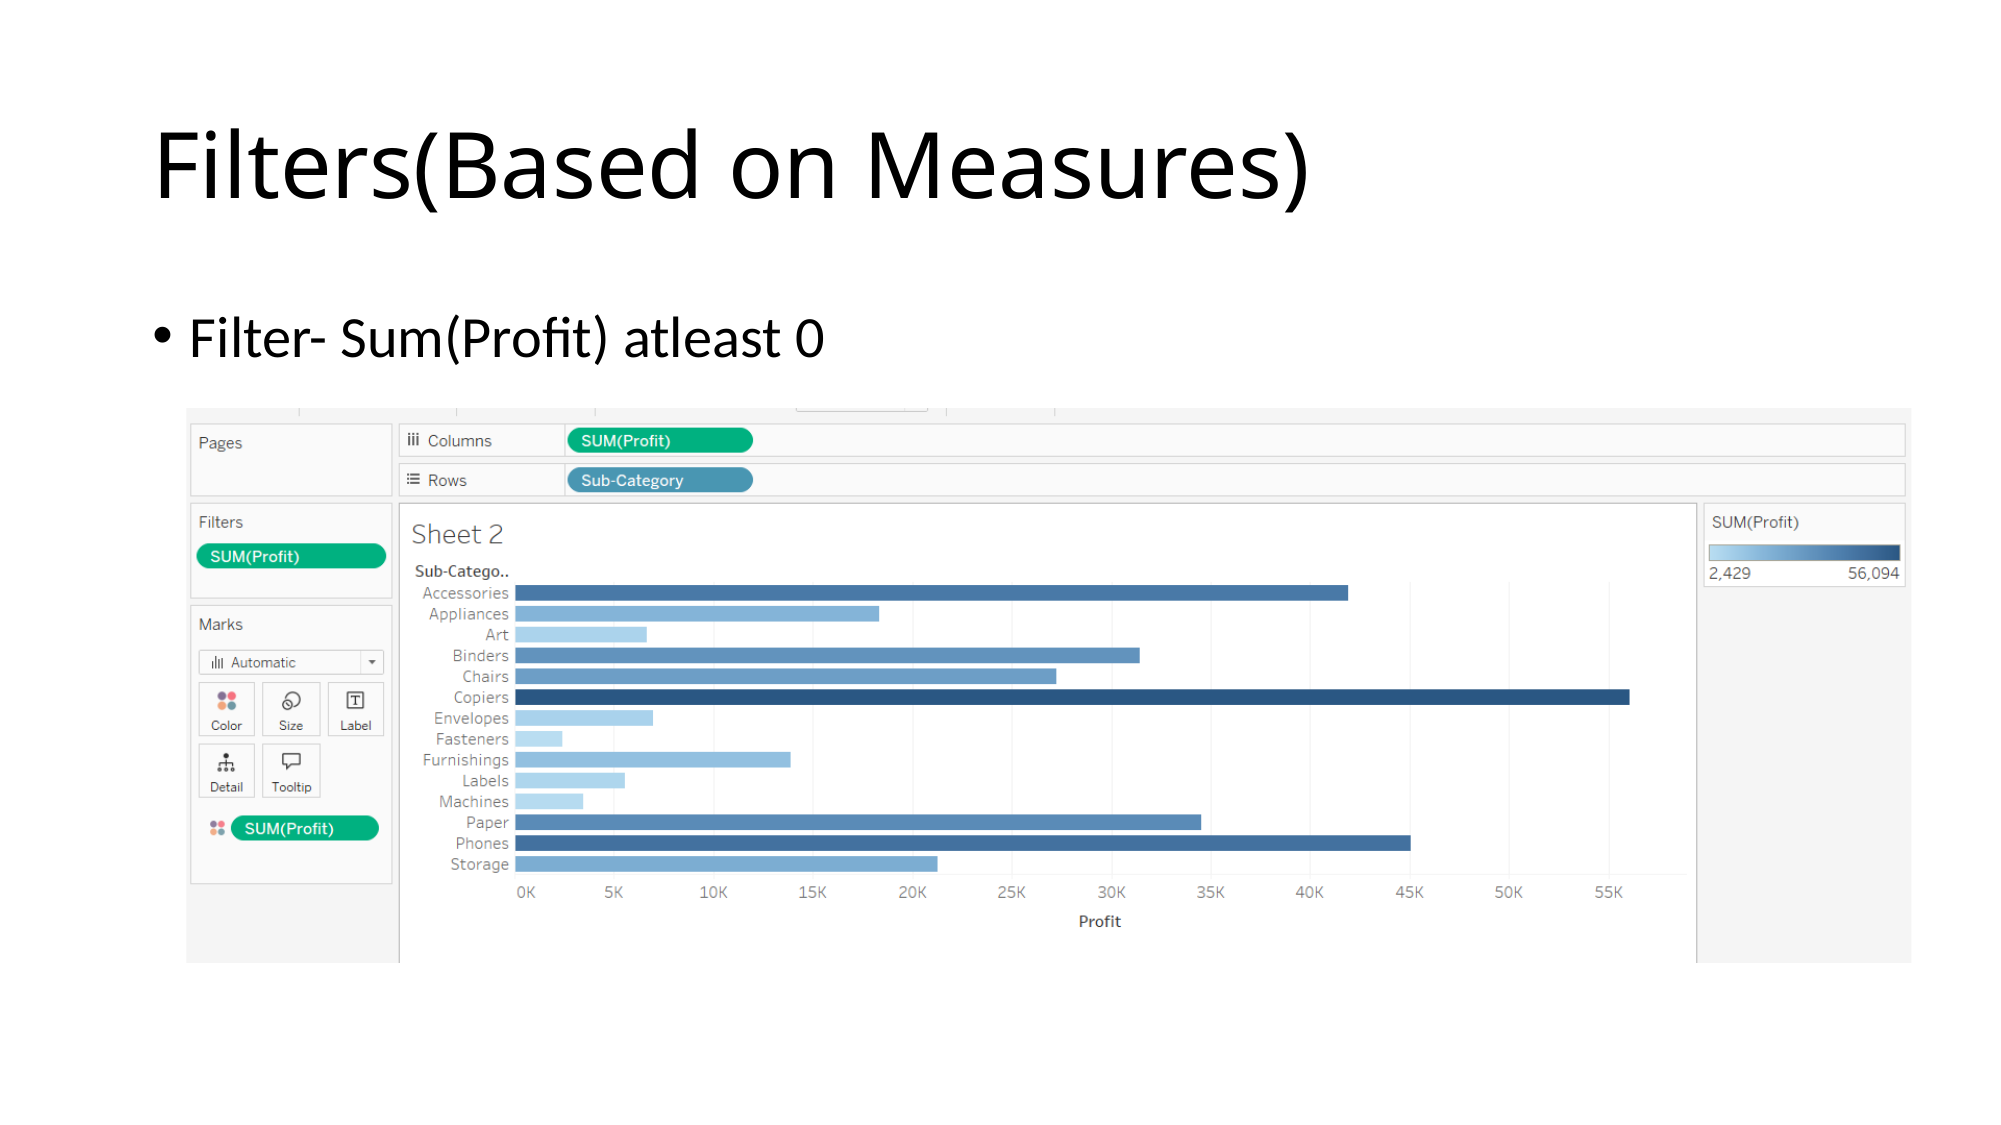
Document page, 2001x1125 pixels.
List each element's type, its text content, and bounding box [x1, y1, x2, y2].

list Filter- Sum(Profit) atleast 0 [137, 299, 1863, 1014]
title Filters(Based on Measures) [137, 59, 1863, 278]
picture [186, 408, 1912, 963]
